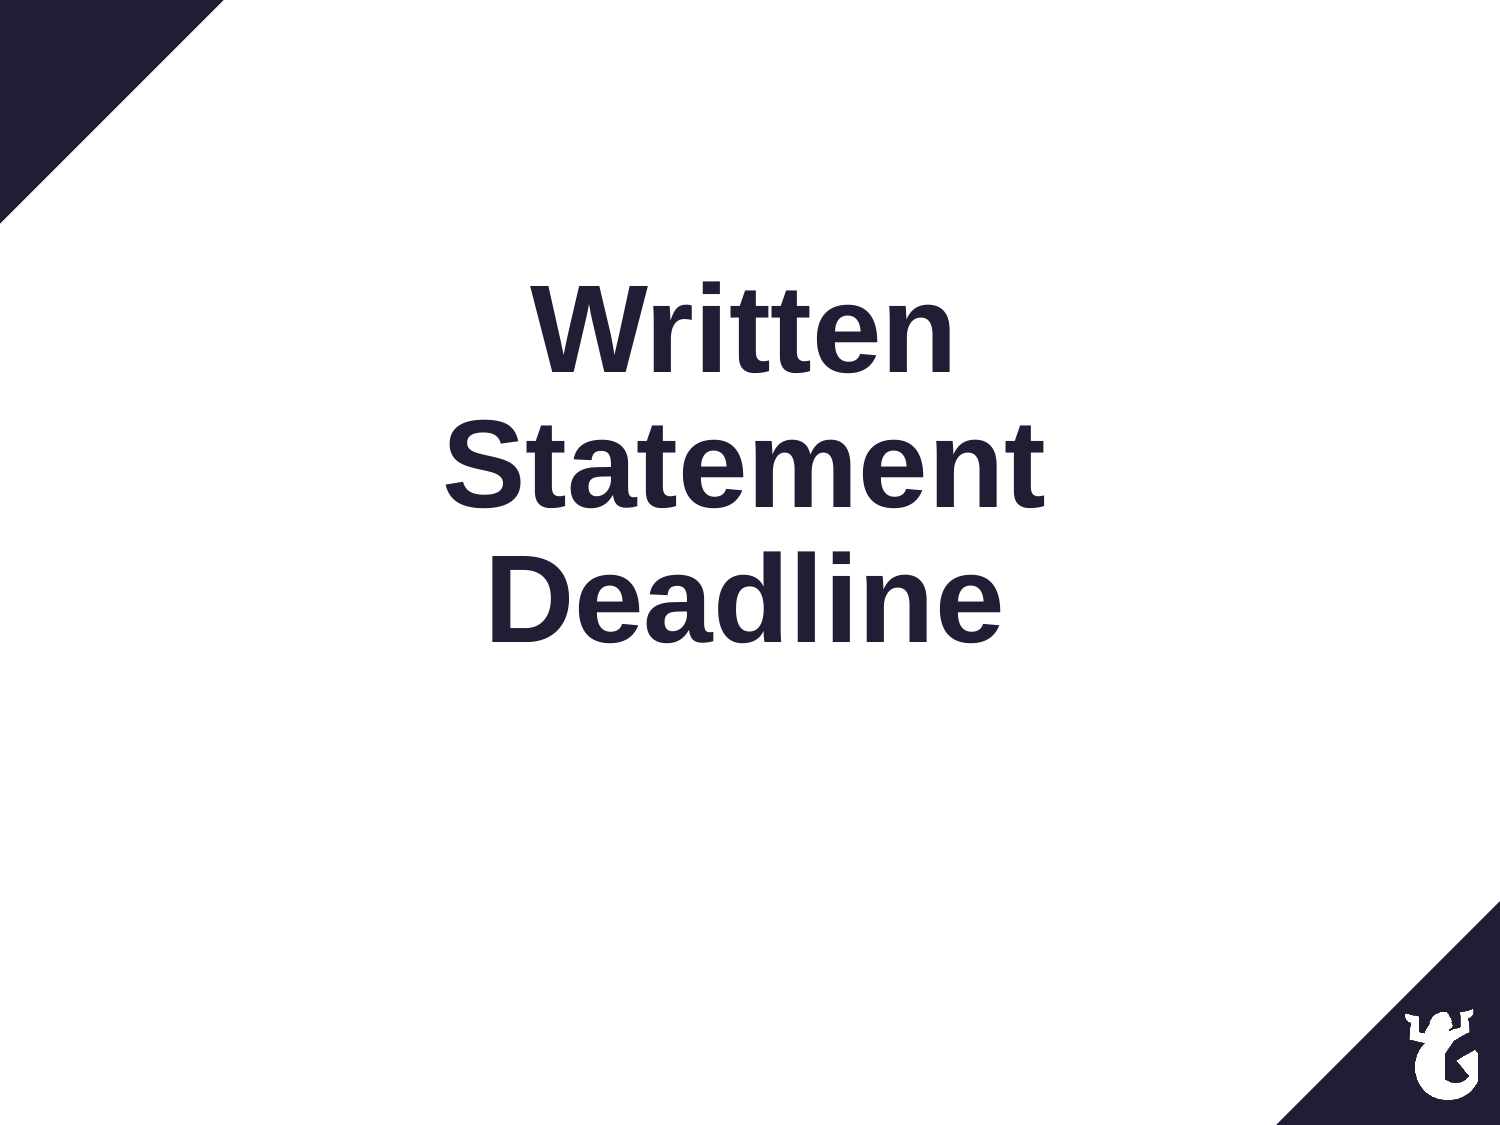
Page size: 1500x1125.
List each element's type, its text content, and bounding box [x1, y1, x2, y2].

text_box [0, 0, 225, 225]
picture [1405, 1009, 1478, 1100]
text_box [1274, 899, 1500, 1125]
title Written Statement Deadline [246, 530, 1243, 678]
